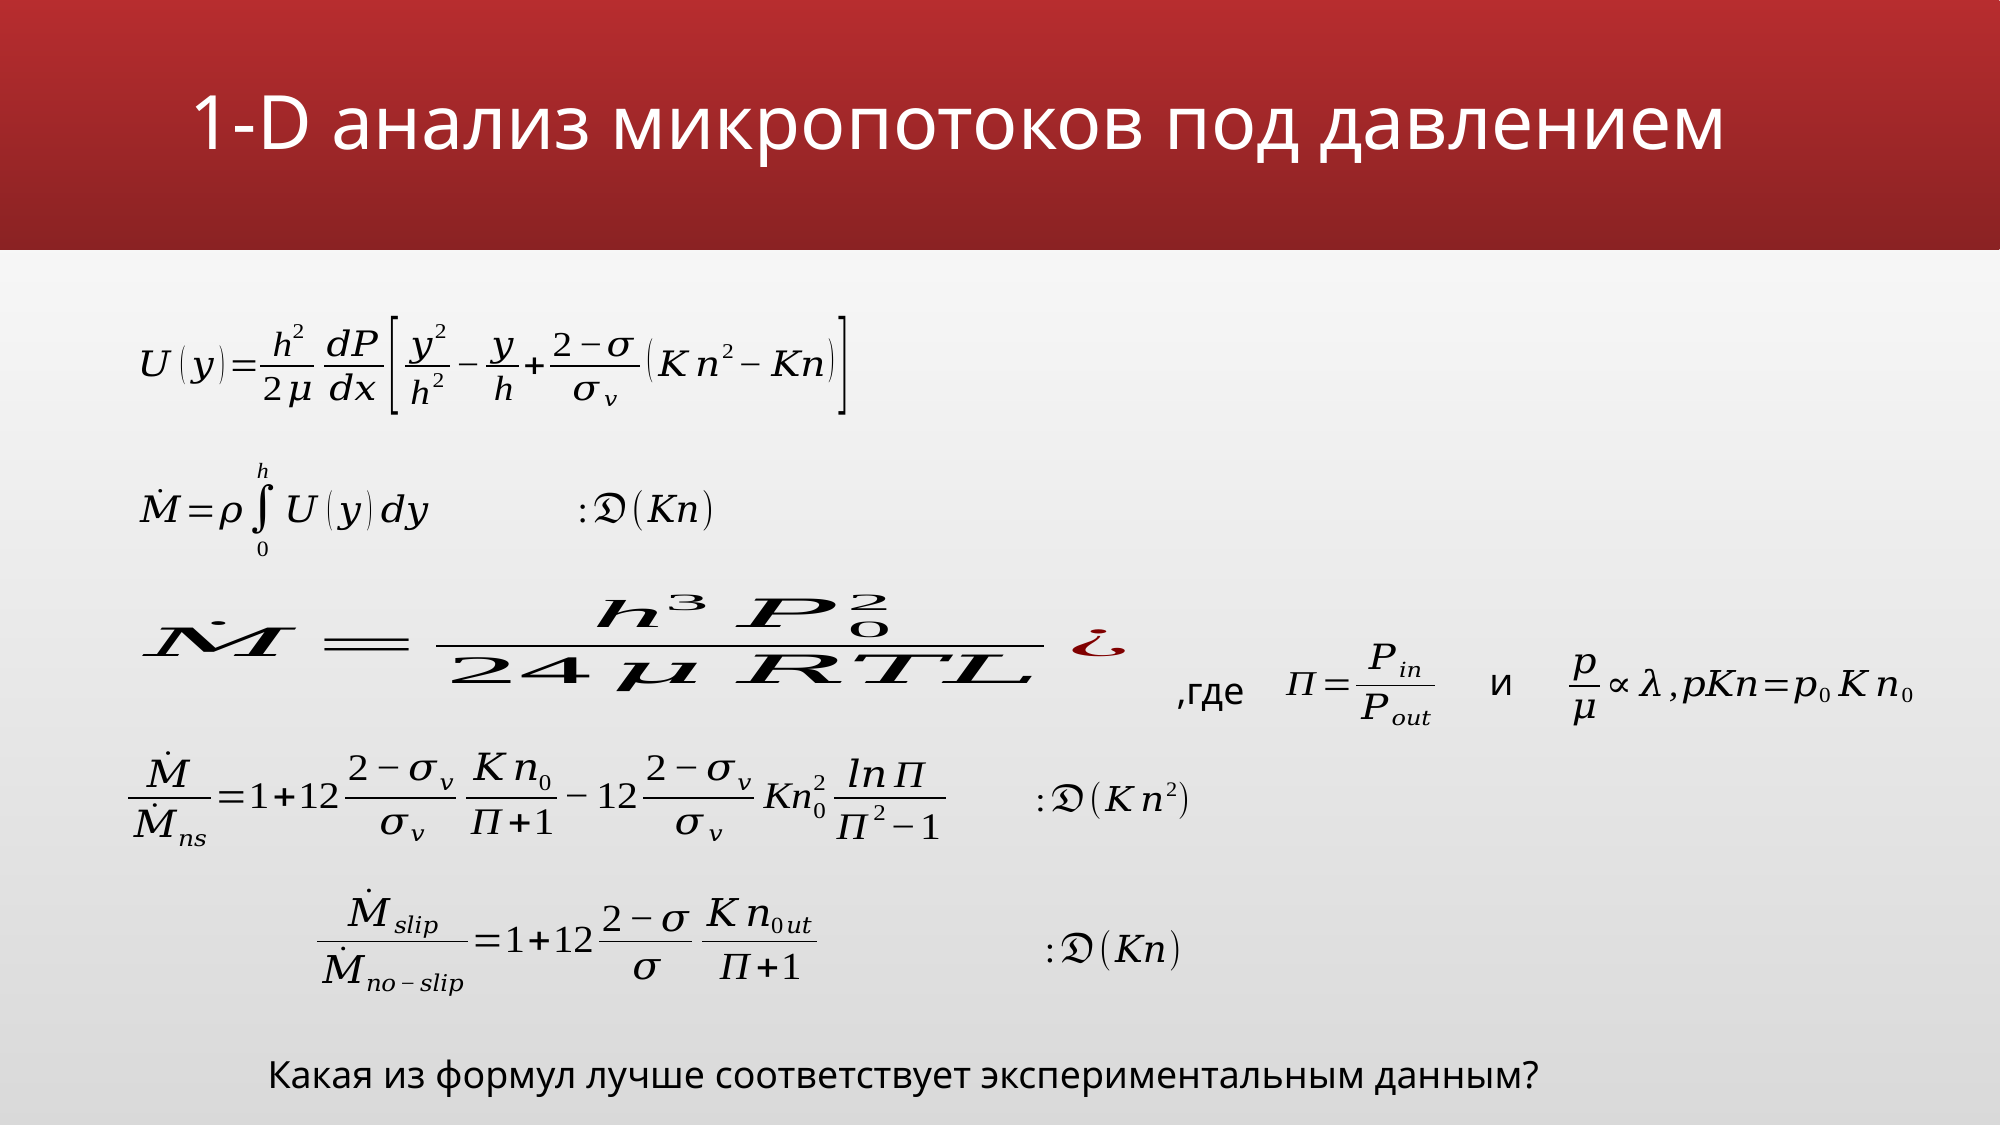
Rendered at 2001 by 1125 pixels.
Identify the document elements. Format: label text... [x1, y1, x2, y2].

title 1-D анализ микропотоков под давлением [174, 16, 1825, 234]
text_box и [1474, 650, 1529, 710]
text_box ,где [1161, 659, 1260, 720]
text_box Какая из формул лучше соответствует экспериментальным данным? [252, 1043, 1555, 1104]
